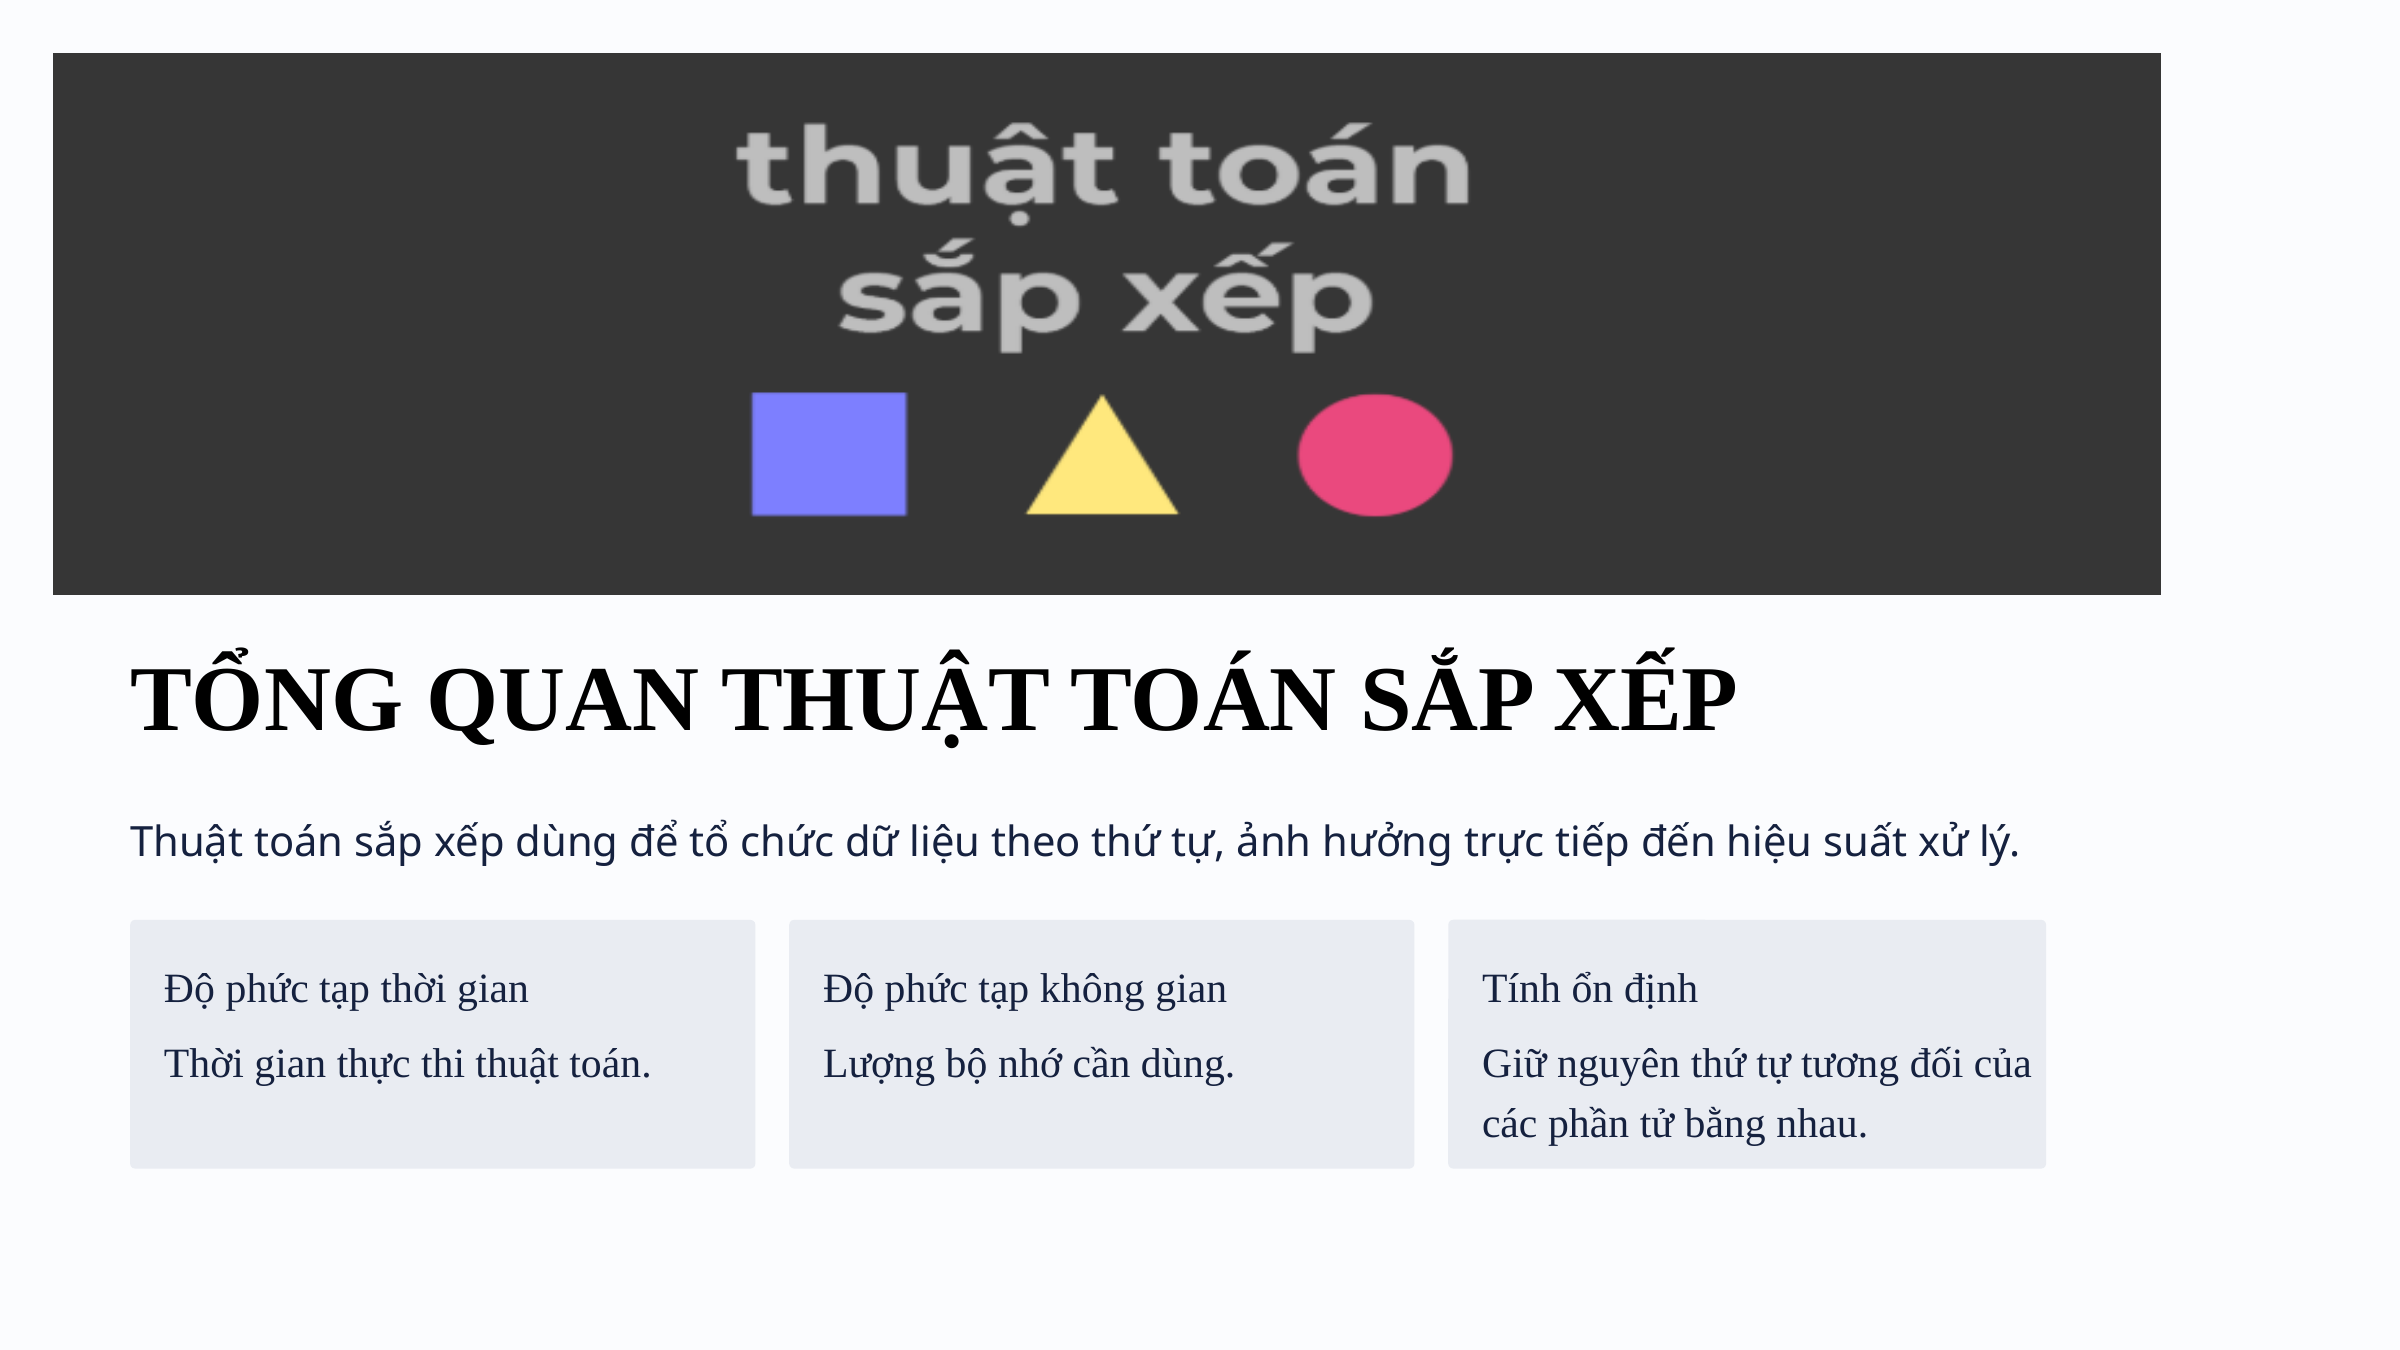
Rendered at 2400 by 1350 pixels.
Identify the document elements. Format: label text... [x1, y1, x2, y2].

text_box [1448, 919, 2047, 1169]
text_box Thuật toán sắp xếp dùng để tổ chức dữ liệu theo thứ tự, ảnh hưởng trực tiếp đến hiệu suất xử lý. [130, 805, 2270, 866]
text_box Giữ nguyên thứ tự tương đối của các phần tử bằng nhau. [1482, 1026, 2040, 1135]
text_box TỔNG QUAN THUẬT TOÁN SẮP XẾP [130, 633, 1733, 751]
text_box [130, 919, 756, 1169]
text_box Độ phức tạp thời gian [163, 953, 589, 1007]
text_box Tính ổn định [1482, 953, 1905, 1007]
picture [53, 53, 2161, 595]
text_box Lượng bộ nhớ cần dùng. [823, 1026, 1381, 1081]
text_box [789, 919, 1415, 1169]
text_box Thời gian thực thi thuật toán. [163, 1026, 722, 1081]
text_box Độ phức tạp không gian [823, 953, 1296, 1007]
